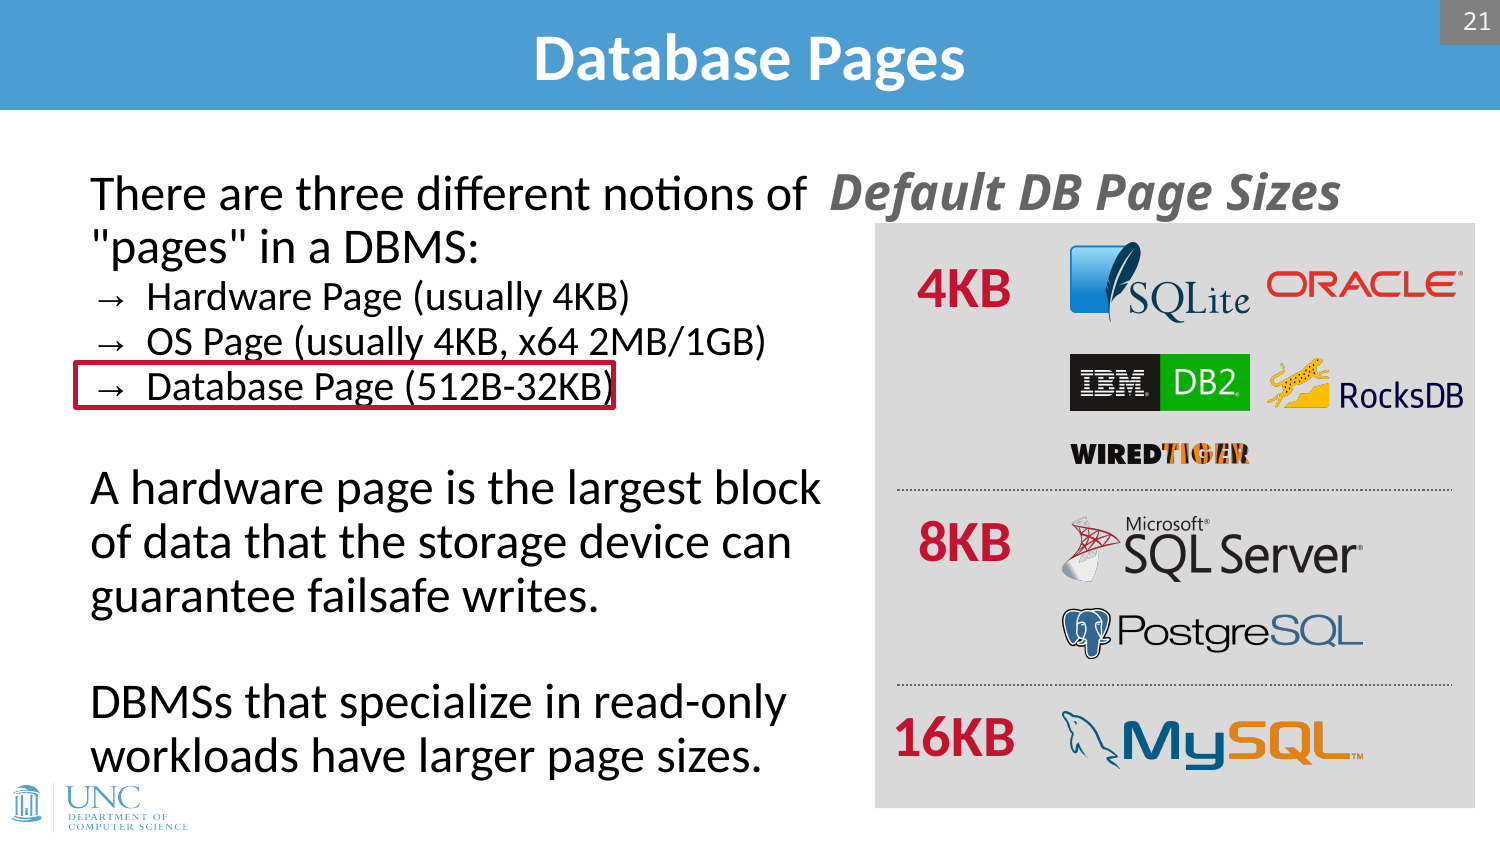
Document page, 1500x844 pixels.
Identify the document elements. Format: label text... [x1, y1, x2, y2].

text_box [882, 711, 1363, 773]
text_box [905, 516, 1363, 660]
list There are three different notions of "pages" in a DBMS: Hardware Page (usually 4KB) OS Page (usually 4KB, x64 2MB/1GB) Database Page (512B-32KB) A hardware page is the largest block of data that the storage device can guarantee failsafe writes. DBMSs that specialize in read-only workloads have larger page sizes. [75, 159, 855, 760]
title Database Pages [0, 0, 1500, 110]
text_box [874, 171, 1476, 809]
text_box [75, 362, 614, 408]
text_box 21 [1439, 0, 1500, 45]
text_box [904, 242, 1463, 464]
picture [12, 782, 188, 833]
